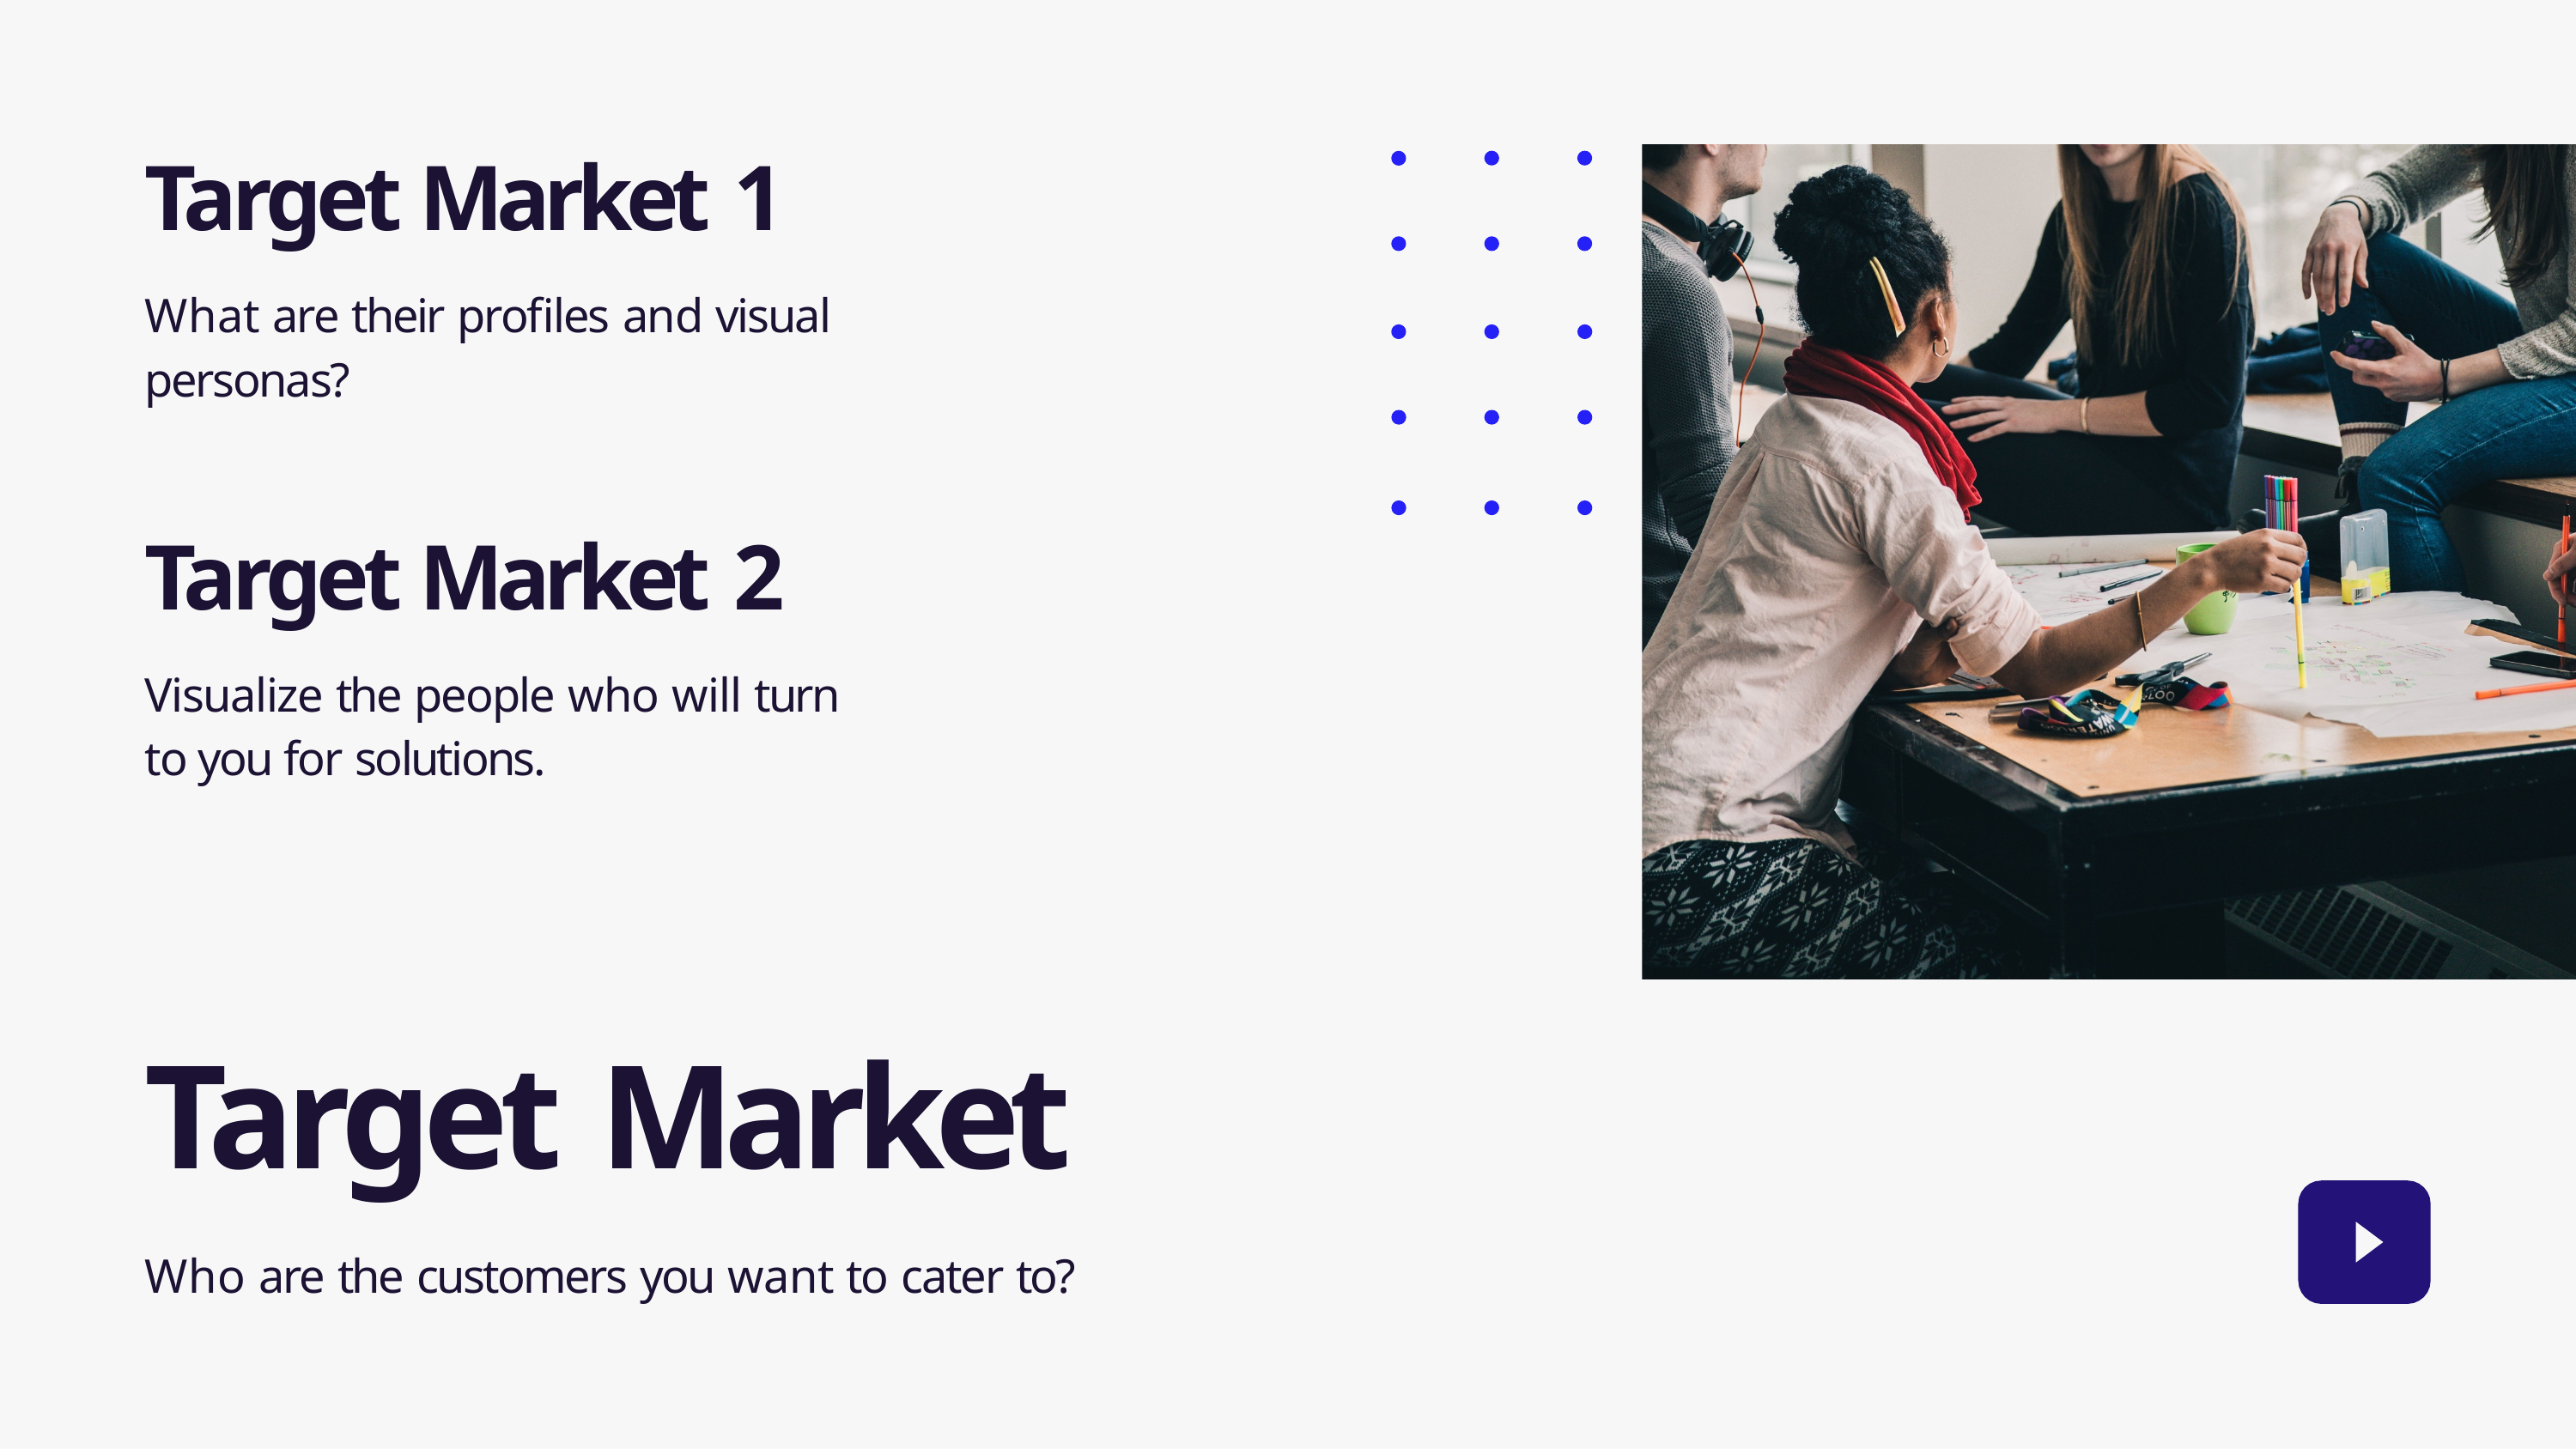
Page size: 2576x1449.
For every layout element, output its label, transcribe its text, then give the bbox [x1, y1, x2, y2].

text_box Target Market Who are the customers you want to cater to? [143, 1023, 1164, 1302]
title Target Market 1 What are their profiles and visual personas? [143, 139, 863, 406]
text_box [1391, 144, 2576, 979]
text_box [2298, 1179, 2431, 1305]
text_box Target Market 2 Visualize the people who will turn to you for solutions. [143, 518, 868, 785]
